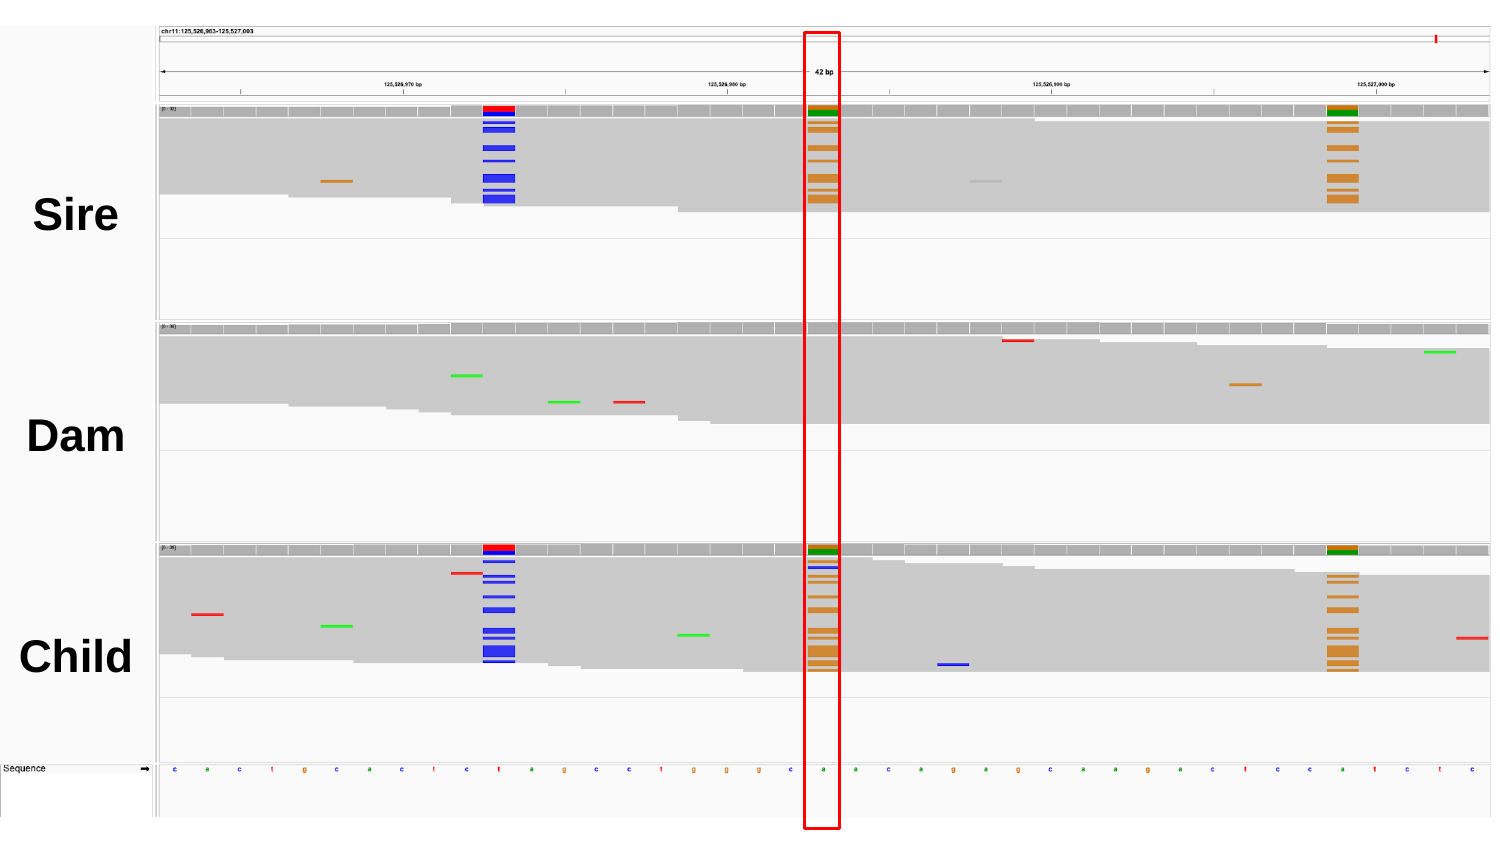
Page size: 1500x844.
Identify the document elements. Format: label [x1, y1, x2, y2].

text_box [804, 825, 840, 829]
picture [0, 26, 1500, 817]
